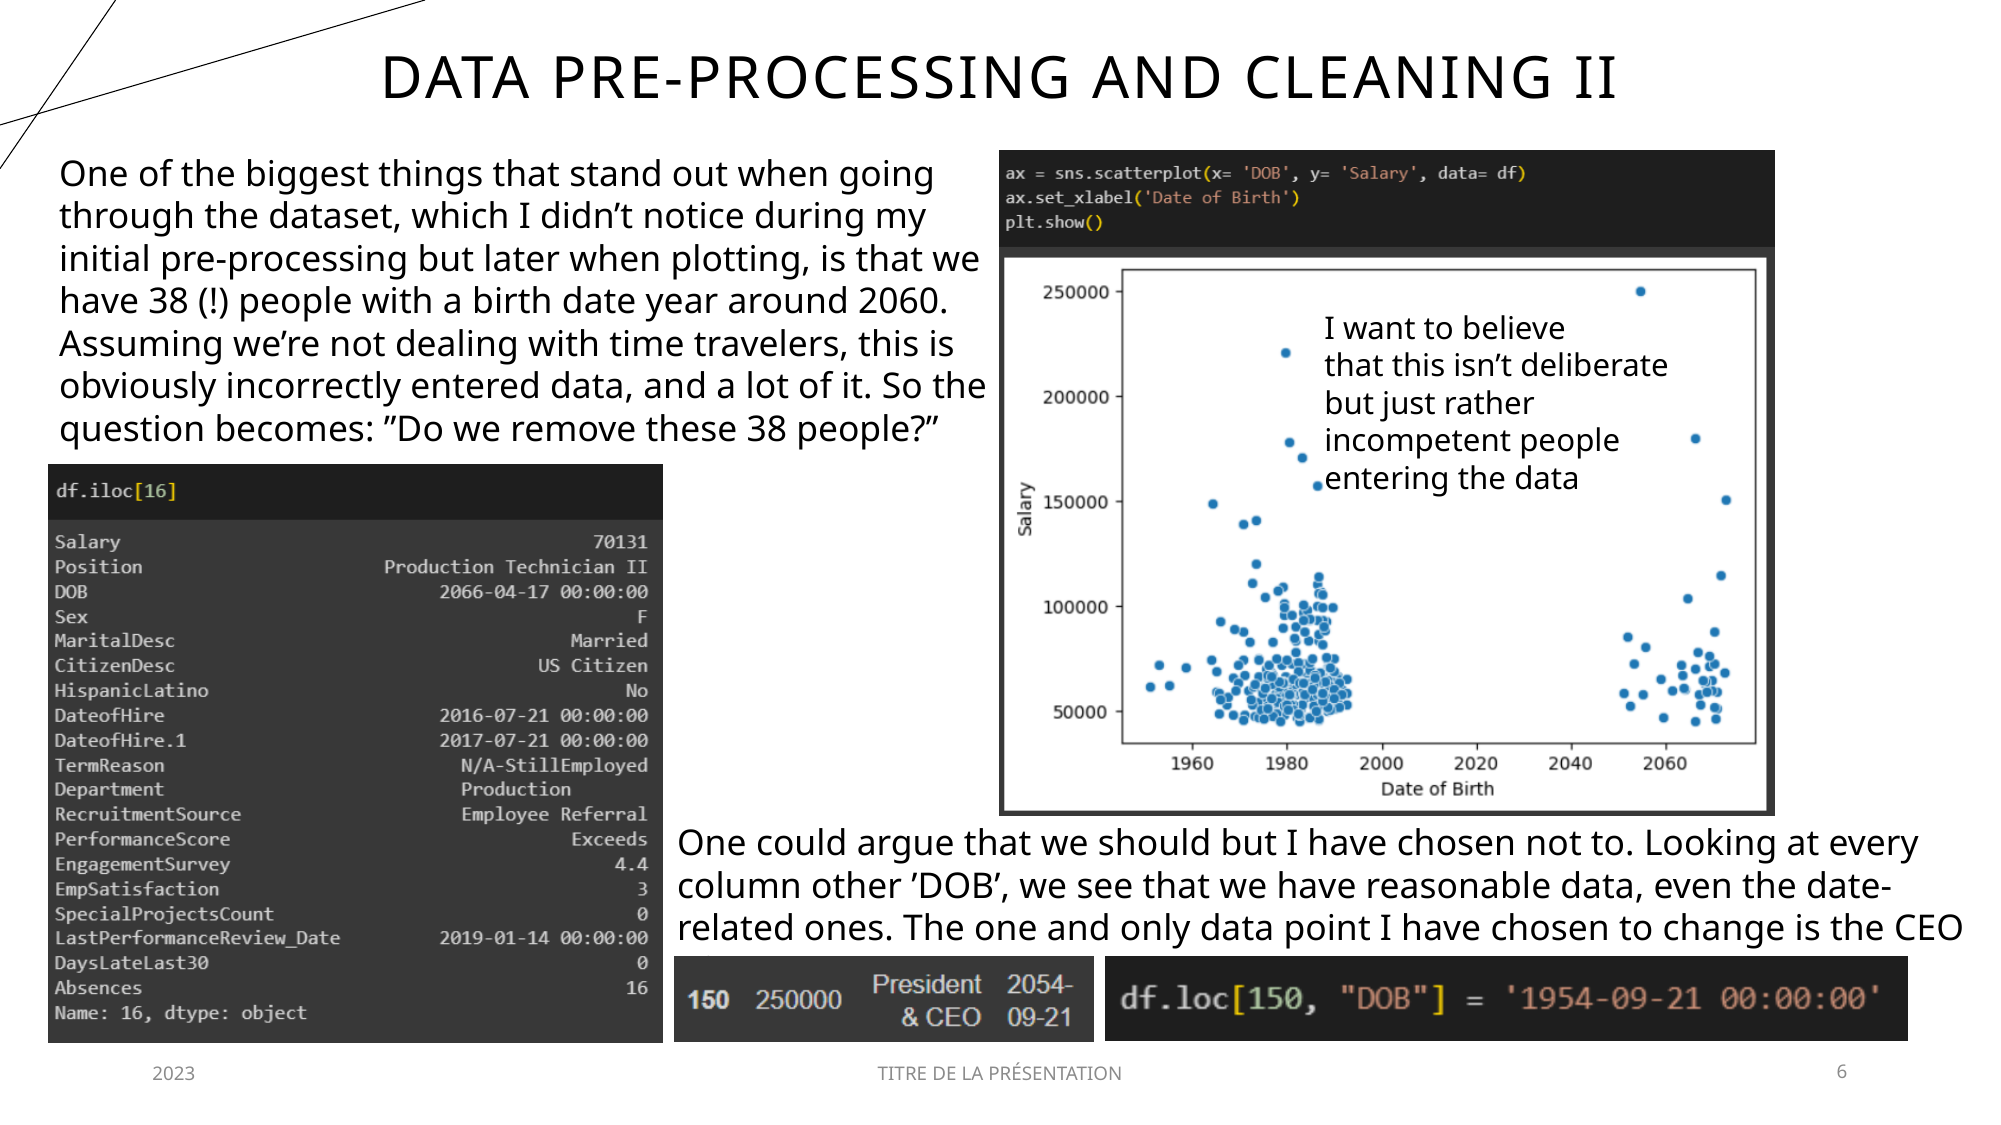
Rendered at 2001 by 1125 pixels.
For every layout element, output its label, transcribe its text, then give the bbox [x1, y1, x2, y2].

slide_number 6 [1412, 1042, 1863, 1103]
footer TITRE DE LA PRÉSENTATION [662, 1042, 1338, 1103]
title Data pre-processing and cleaning II [137, 8, 1863, 151]
slide_number 2023 [137, 1043, 588, 1103]
picture [999, 150, 1775, 816]
picture [48, 464, 663, 1043]
picture [1105, 956, 1908, 1041]
text_box One could argue that we should but I have chosen not to. Looking at every column other ’DOB’, we see that we have reasonable data, even the date-related ones. The one and only data point I have chosen to change is the CEO of the company: [663, 812, 2000, 998]
picture [674, 956, 1094, 1042]
text_box One of the biggest things that stand out when going through the dataset, which I didn’t notice during my initial pre-processing but later when plotting, is that we have 38 (!) people with a birth date year around 2060. Assuming we’re not dealing with time travelers, this is obviously incorrectly entered data, and a lot of it. So the question becomes: ”Do we remove these 38 people?” [44, 143, 1027, 456]
